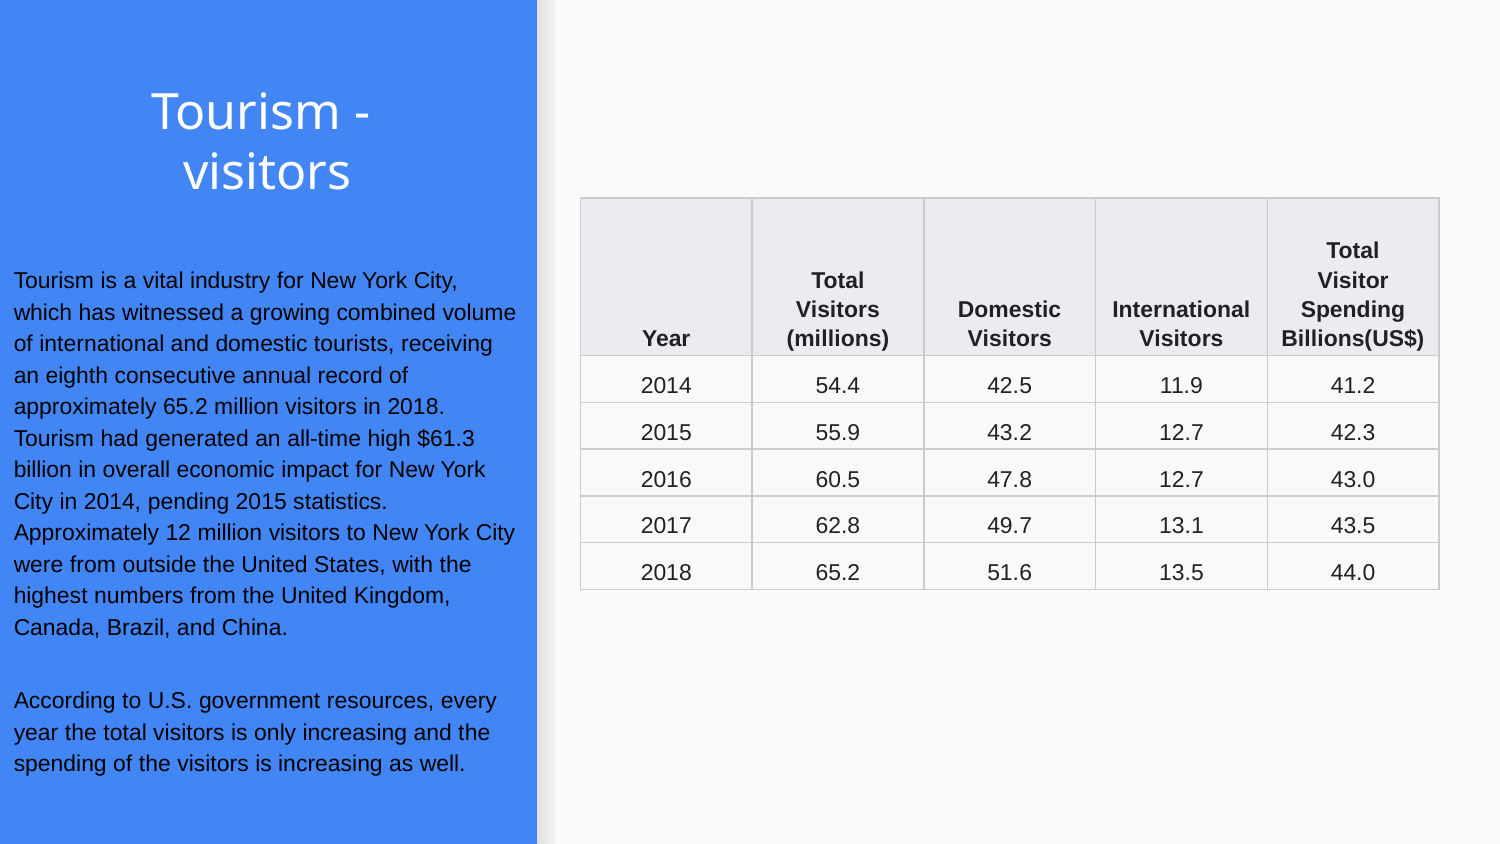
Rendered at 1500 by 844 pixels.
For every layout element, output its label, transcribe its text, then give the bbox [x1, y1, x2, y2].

table_cell 41.2 [1268, 356, 1438, 402]
table_cell 65.2 [753, 543, 923, 589]
table_header Domestic Visitors [925, 199, 1095, 355]
table_cell 43.0 [1268, 450, 1438, 495]
table_cell 43.5 [1268, 497, 1438, 542]
table_cell 54.4 [753, 356, 923, 402]
table_cell 11.9 [1096, 356, 1267, 402]
table_cell 2015 [581, 403, 751, 448]
table_cell 44.0 [1268, 543, 1438, 589]
table_cell 2017 [581, 497, 751, 542]
table_cell 62.8 [753, 497, 923, 542]
table_cell 2016 [581, 450, 751, 495]
table_cell 42.3 [1268, 403, 1438, 448]
table_cell 2014 [581, 356, 751, 402]
table_cell 49.7 [925, 497, 1095, 542]
table_cell 55.9 [753, 403, 923, 448]
table_header Total Visitors (millions) [753, 199, 923, 355]
table_cell 12.7 [1096, 403, 1267, 448]
table_cell 13.1 [1096, 497, 1267, 542]
title Tourism - visitors [37, 58, 498, 215]
table_header Year [581, 199, 751, 355]
table_cell 12.7 [1096, 450, 1267, 495]
table_cell 43.2 [925, 403, 1095, 448]
table_cell 13.5 [1096, 543, 1267, 589]
table_cell 51.6 [925, 543, 1095, 589]
table_cell 42.5 [925, 356, 1095, 402]
table_cell 47.8 [925, 450, 1095, 495]
text_box Tourism is a vital industry for New York City, which has witnessed a growing combined volume of international and domestic tourists, receiving an eighth consecutive annual record of approximately 65.2 million visitors in 2018. Tourism had generated an all-time high $61.3 billion in overall economic impact for New York City in 2014, pending 2015 statistics. Approximately 12 million visitors to New York City were from outside the United States, with the highest numbers from the United Kingdom, Canada, Brazil, and China. According to U.S. government resources, every year the total visitors is only increasing and the spending of the visitors is increasing as well. [0, 215, 536, 844]
table_cell 2018 [581, 543, 751, 589]
table_header International Visitors [1096, 199, 1267, 355]
table_header Total Visitor Spending Billions(US$) [1268, 199, 1438, 355]
table_cell 60.5 [753, 450, 923, 495]
